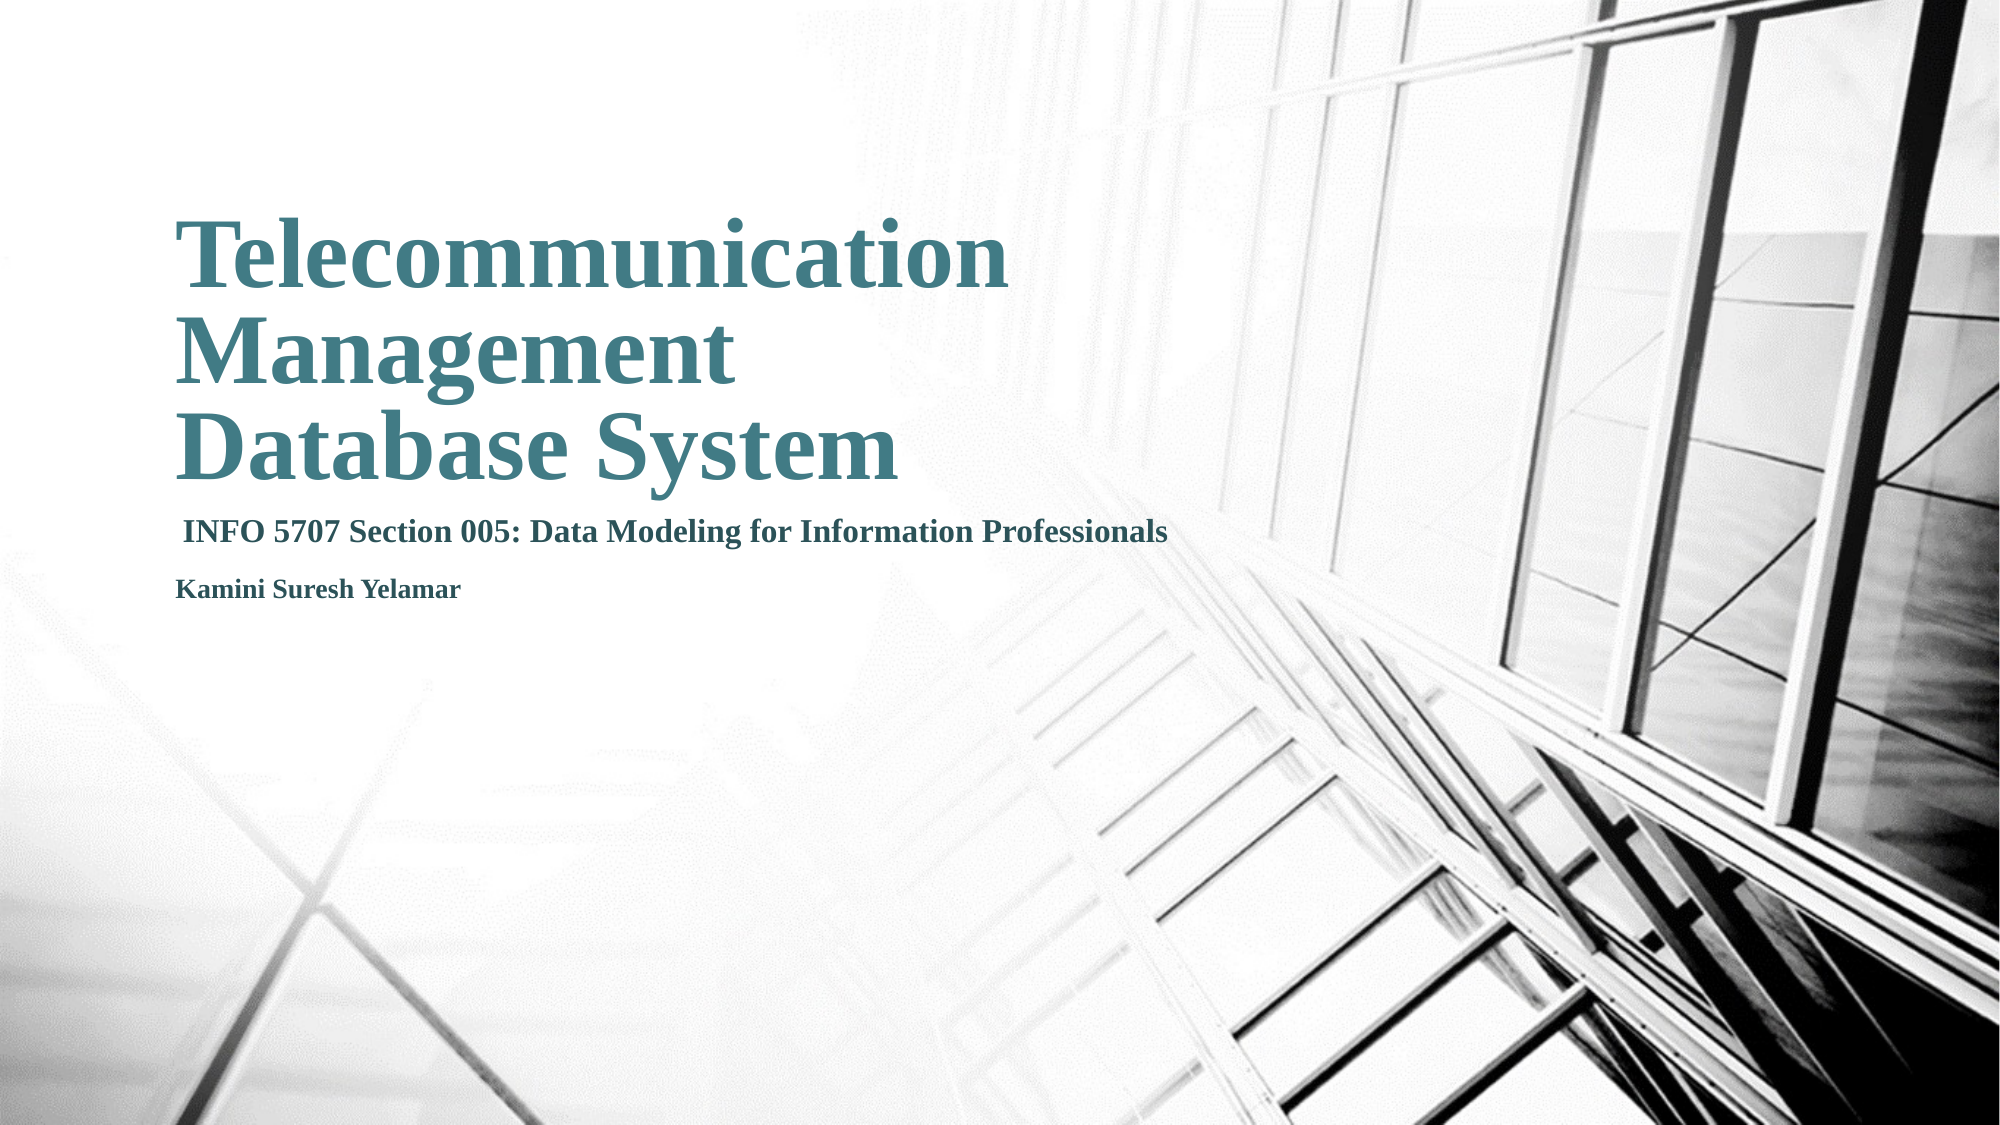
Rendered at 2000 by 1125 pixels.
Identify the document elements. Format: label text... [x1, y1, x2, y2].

title Telecommunication Management Database System [160, 93, 1164, 501]
subtitle Kamini Suresh Yelamar [160, 557, 986, 613]
picture [0, 0, 2000, 1125]
text_box INFO 5707 Section 005: Data Modeling for Information Professionals [88, 501, 1264, 557]
